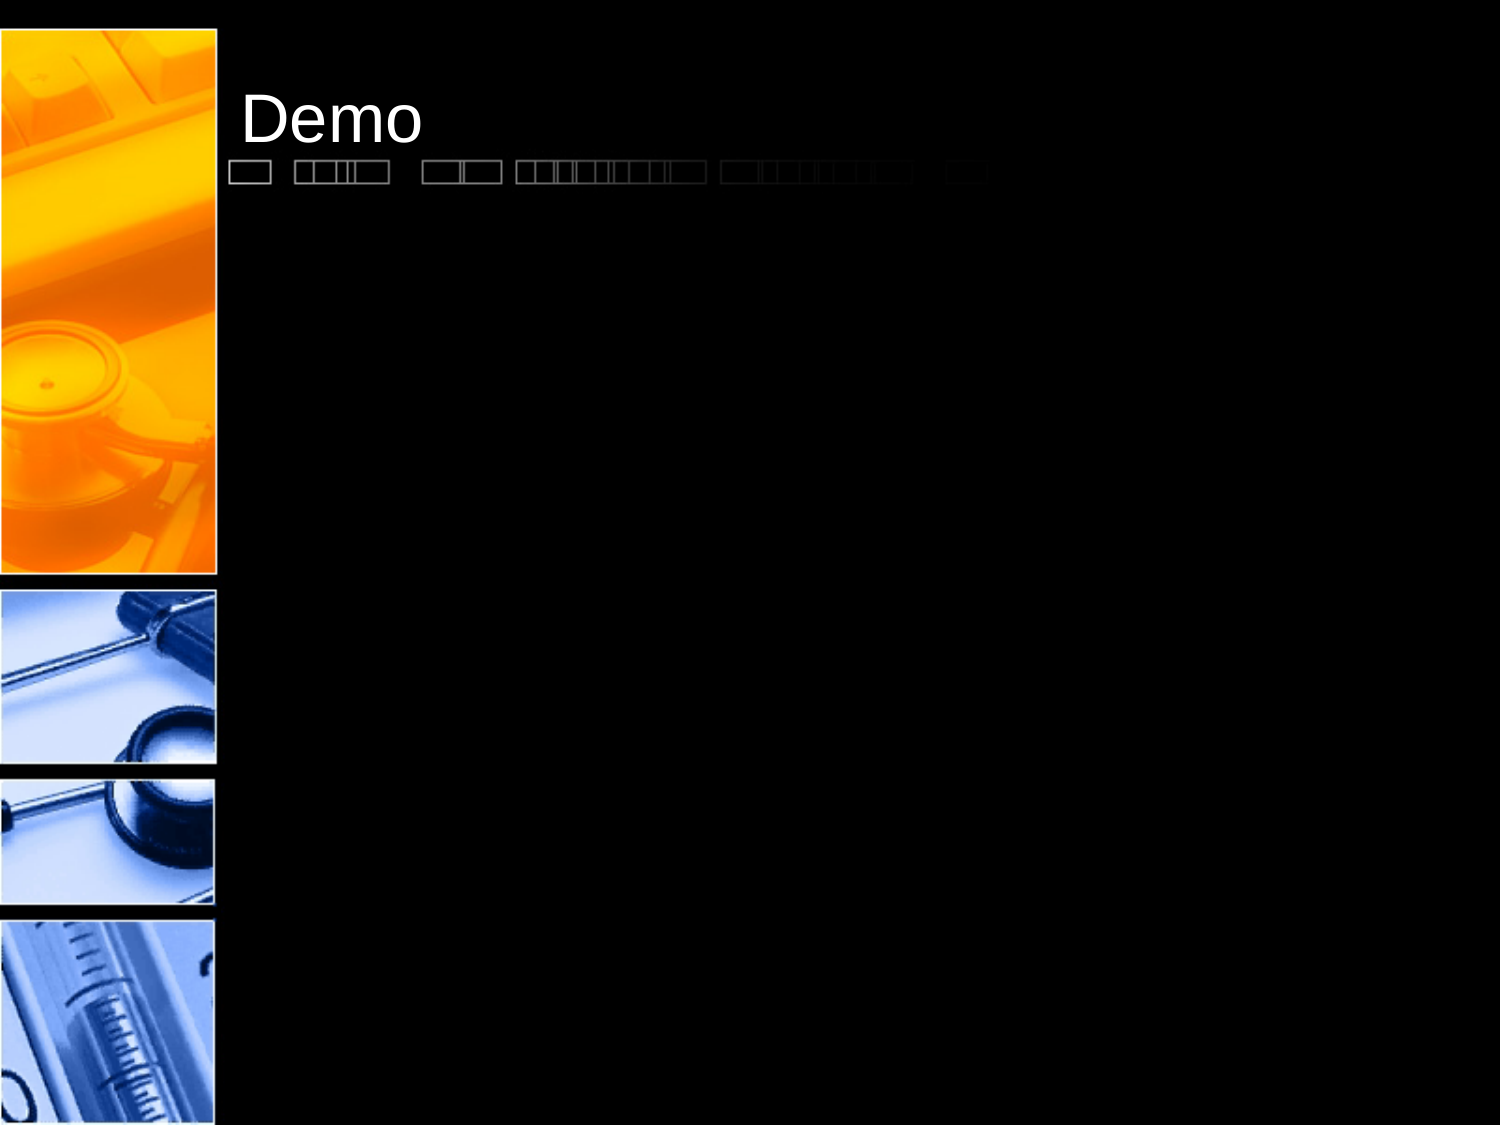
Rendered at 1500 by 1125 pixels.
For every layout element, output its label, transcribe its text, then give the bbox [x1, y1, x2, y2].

picture [0, 0, 1500, 1125]
title Demo [225, 32, 1463, 198]
